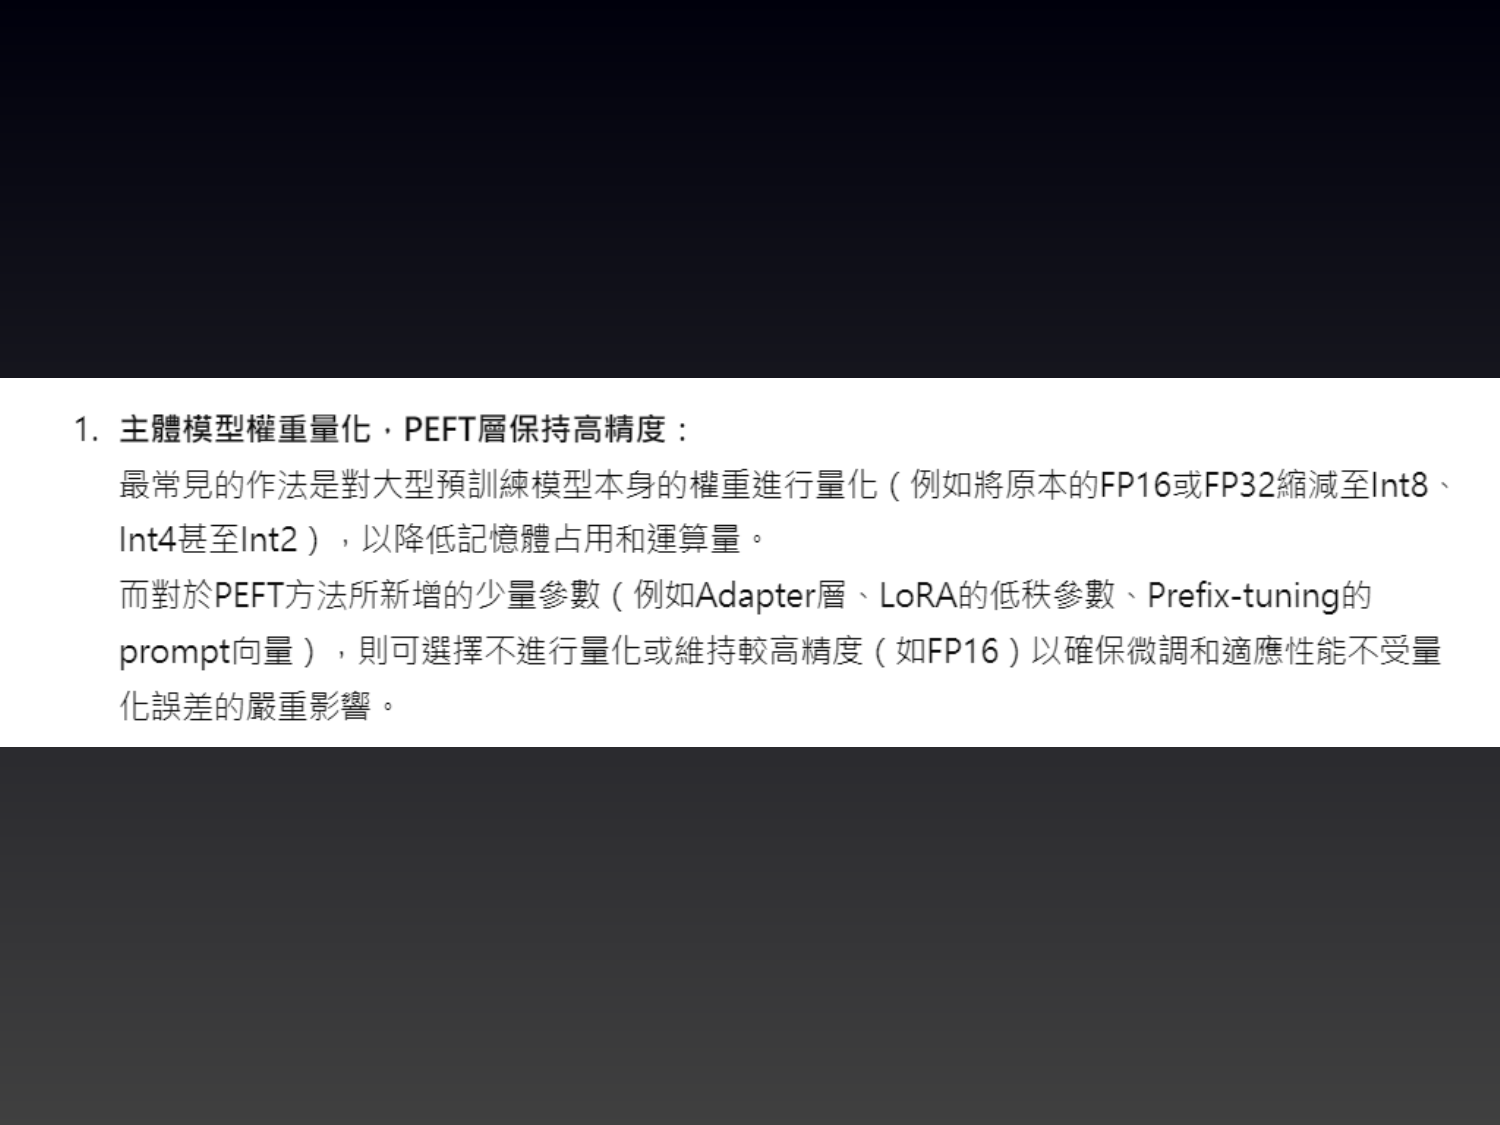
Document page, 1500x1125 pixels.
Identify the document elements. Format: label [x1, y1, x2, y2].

picture [0, 378, 1500, 747]
